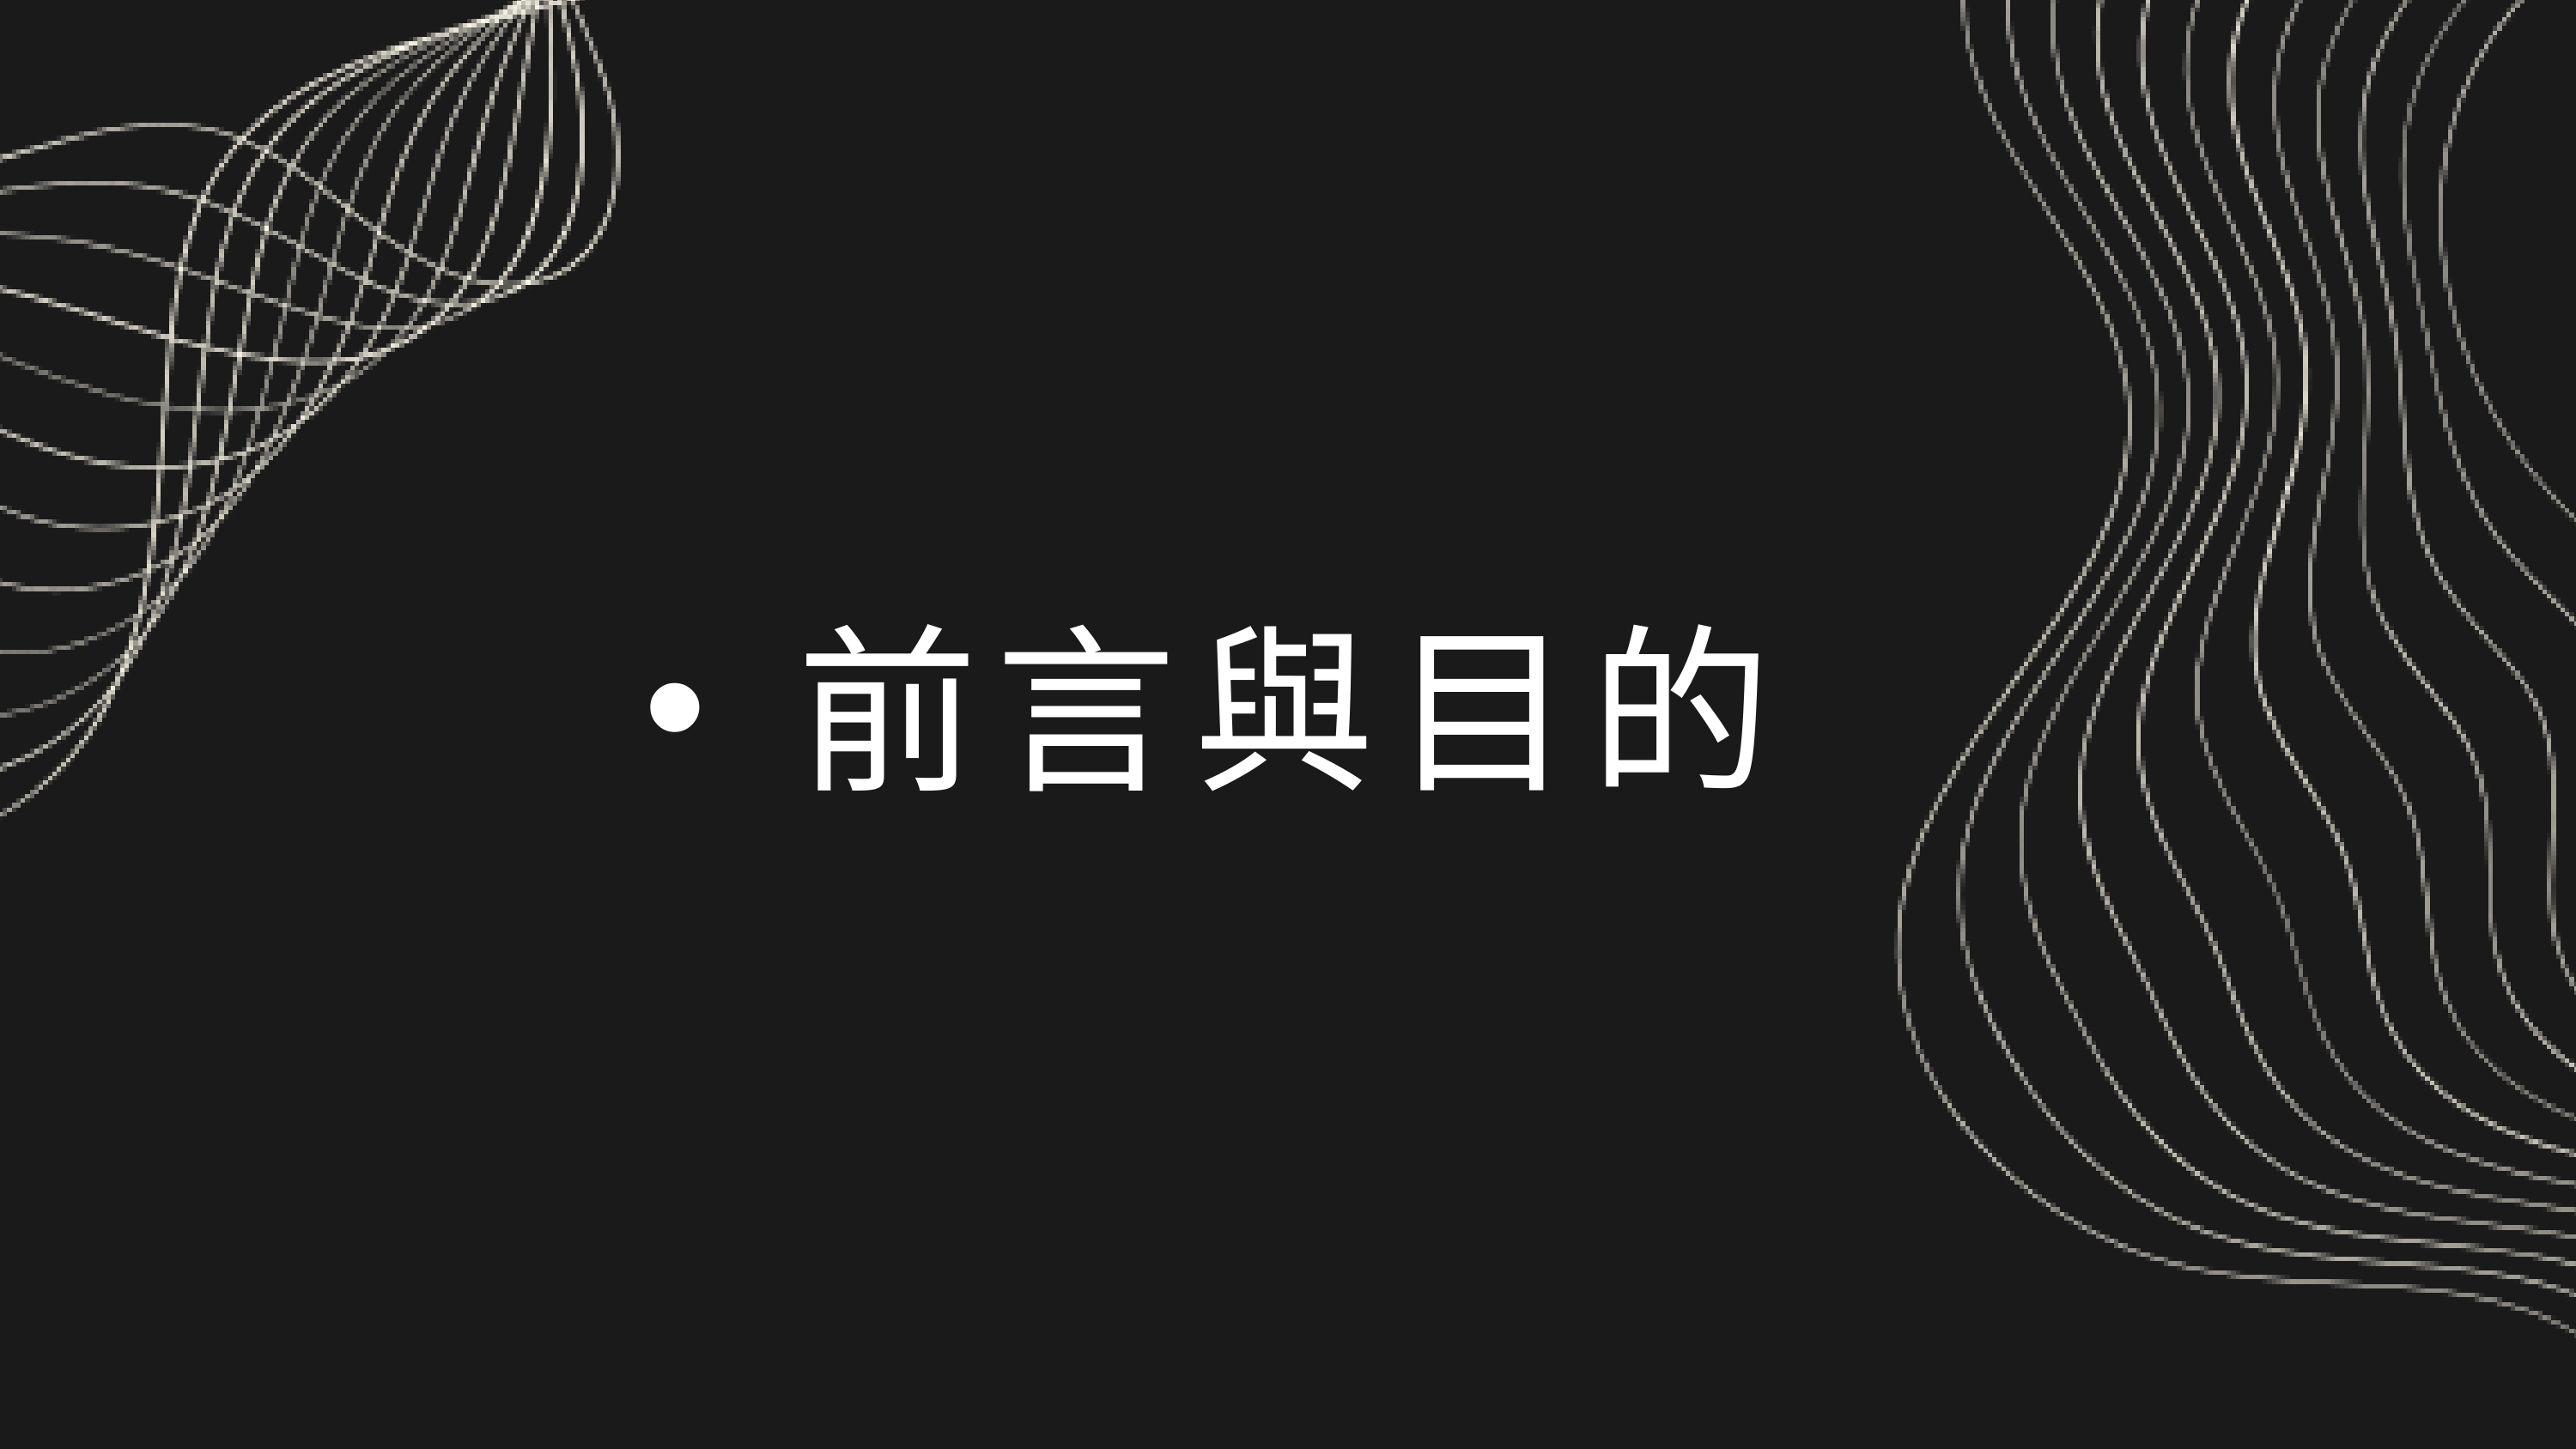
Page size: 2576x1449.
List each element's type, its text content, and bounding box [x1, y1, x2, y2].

text_box [1893, 0, 2576, 1449]
text_box 前言與目的 [475, 564, 1786, 814]
text_box [0, 0, 1081, 844]
